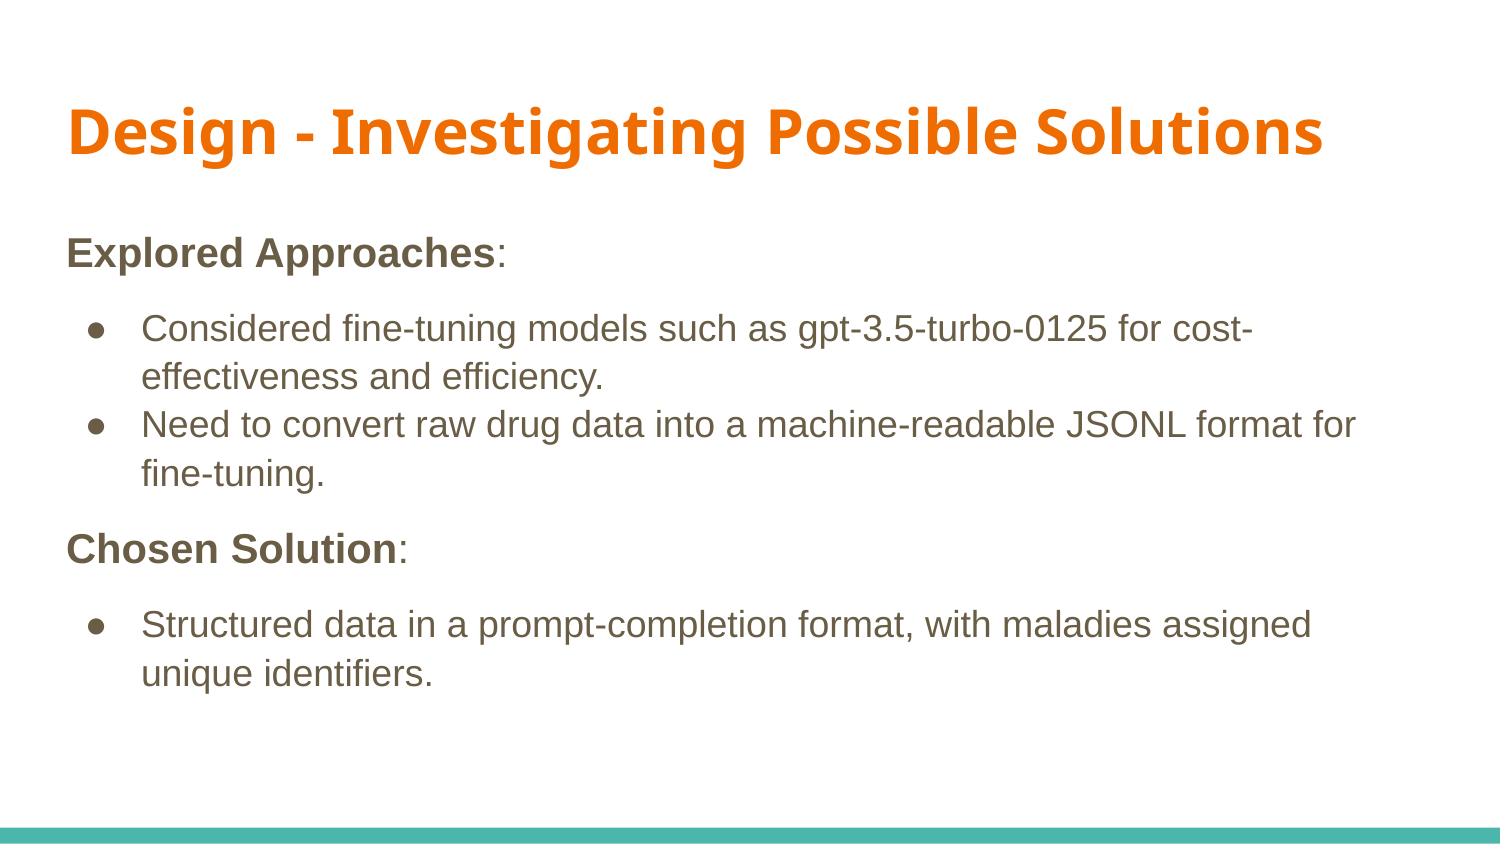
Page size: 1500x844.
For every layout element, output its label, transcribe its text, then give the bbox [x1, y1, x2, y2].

list Explored Approaches: Considered fine-tuning models such as gpt-3.5-turbo-0125 for cost-effectiveness and efficiency. Need to convert raw drug data into a machine-readable JSONL format for fine-tuning. Chosen Solution: Structured data in a prompt-completion format, with maladies assigned unique identifiers. [51, 207, 1449, 750]
title Design - Investigating Possible Solutions [51, 72, 1449, 189]
